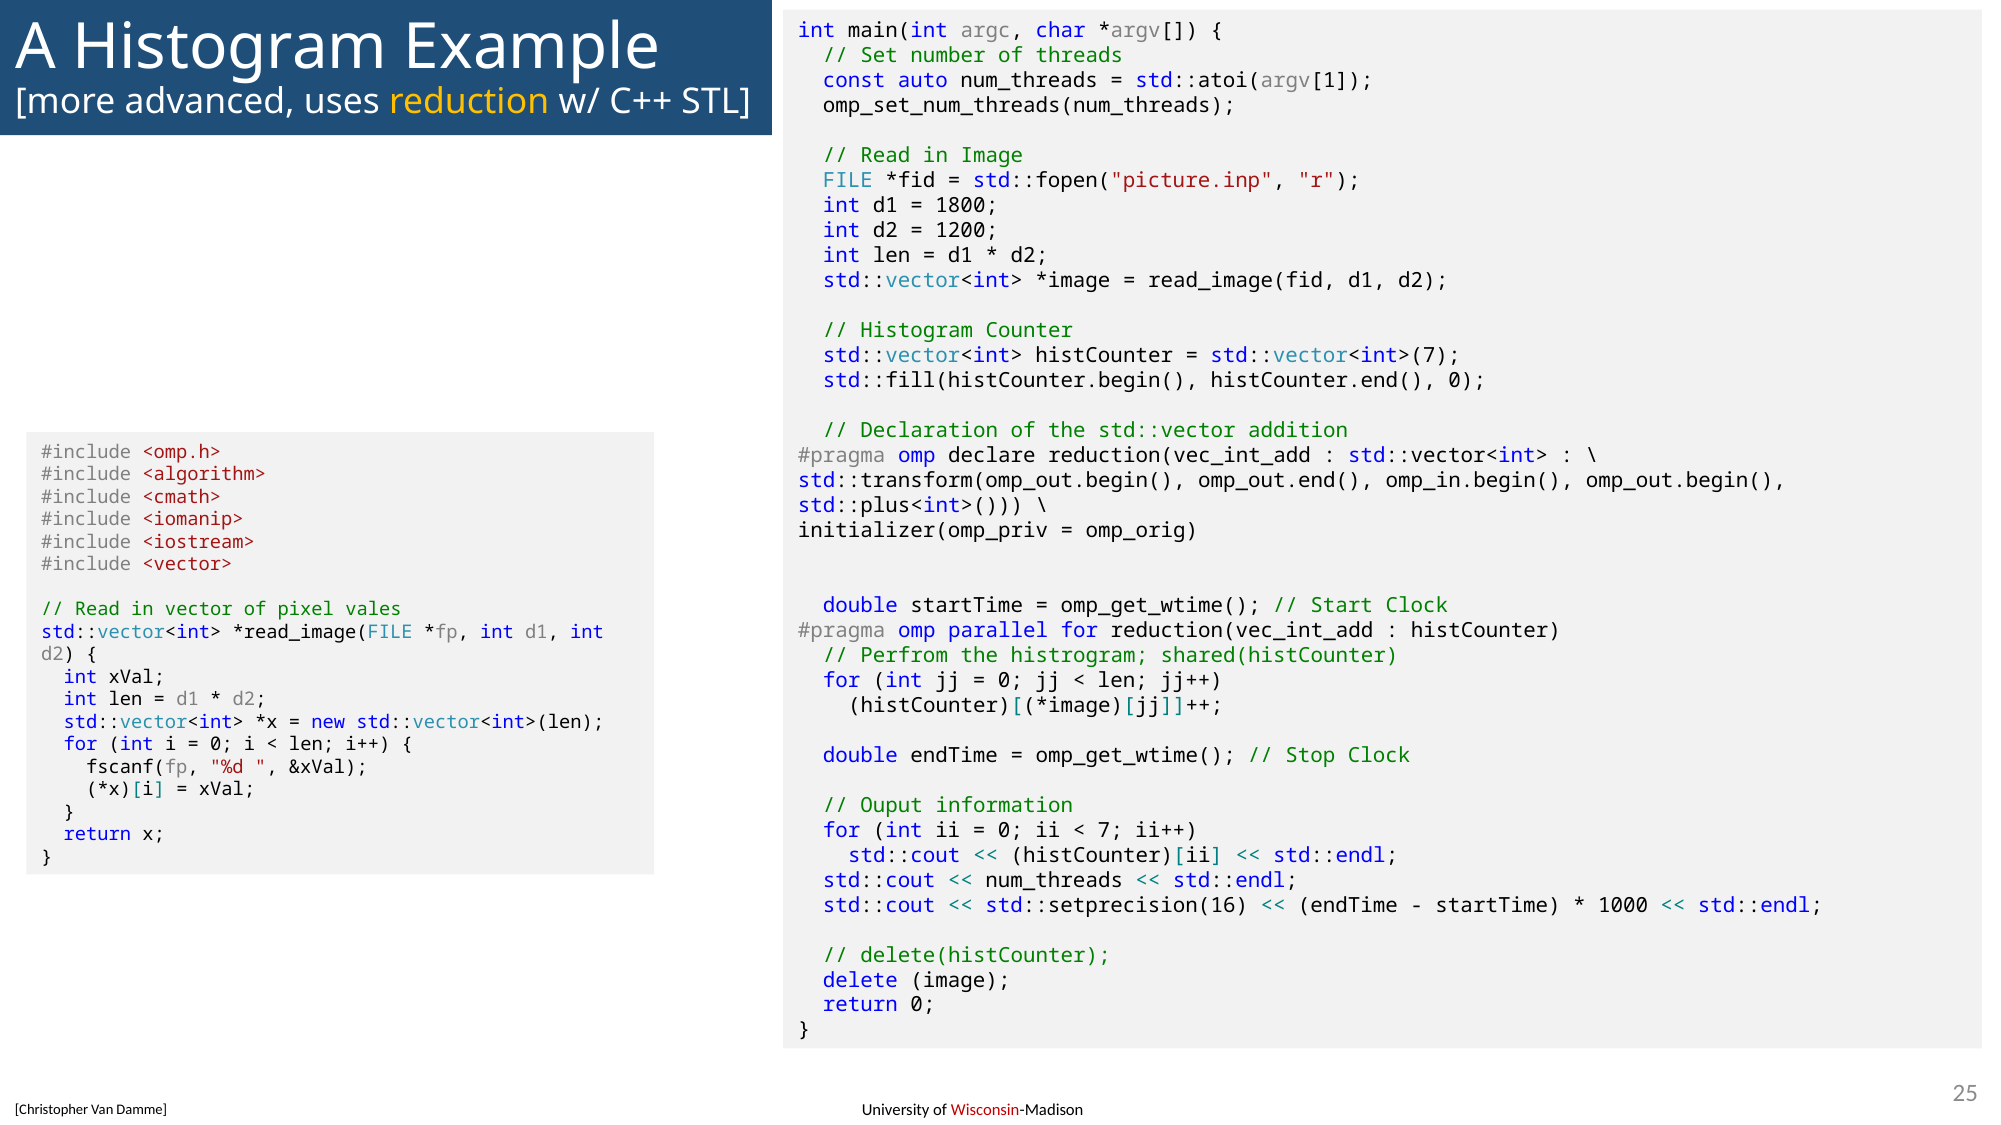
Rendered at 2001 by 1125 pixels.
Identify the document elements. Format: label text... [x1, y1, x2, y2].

slide_number 25 [1879, 1069, 1994, 1114]
text_box #include <omp.h> #include <algorithm> #include <cmath> #include <iomanip> #include <iostream> #include <vector> // Read in vector of pixel vales std::vector<int> *read_image(FILE *fp, int d1, int d2) { int xVal; int len = d1 * d2; std::vector<int> *x = new std::vector<int>(len); for (int i = 0; i < len; i++) { fscanf(fp, "%d ", &xVal); (*x)[i] = xVal; } return x; } [26, 432, 655, 875]
text_box int main(int argc, char *argv[]) { // Set number of threads const auto num_threads = std::atoi(argv[1]); omp_set_num_threads(num_threads); // Read in Image FILE *fid = std::fopen("picture.inp", "r"); int d1 = 1800; int d2 = 1200; int len = d1 * d2; std::vector<int> *image = read_image(fid, d1, d2); // Histogram Counter std::vector<int> histCounter = std::vector<int>(7); std::fill(histCounter.begin(), histCounter.end(), 0); // Declaration of the std::vector addition #pragma omp declare reduction(vec_int_add : std::vector<int> : \ std::transform(omp_out.begin(), omp_out.end(), omp_in.begin(), omp_out.begin(), std::plus<int>())) \ initializer(omp_priv = omp_orig) double startTime = omp_get_wtime(); // Start Clock #pragma omp parallel for reduction(vec_int_add : histCounter) // Perfrom the histrogram; shared(histCounter) for (int jj = 0; jj < len; jj++) (histCounter)[(*image)[jj]]++; double endTime = omp_get_wtime(); // Stop Clock // Ouput information for (int ii = 0; ii < 7; ii++) std::cout << (histCounter)[ii] << std::endl; std::cout << num_threads << std::endl; std::cout << std::setprecision(16) << (endTime - startTime) * 1000 << std::endl; // delete(histCounter); delete (image); return 0; } [783, 9, 1982, 1049]
title A Histogram Example [more advanced, uses reduction w/ C++ STL] [0, 0, 772, 136]
